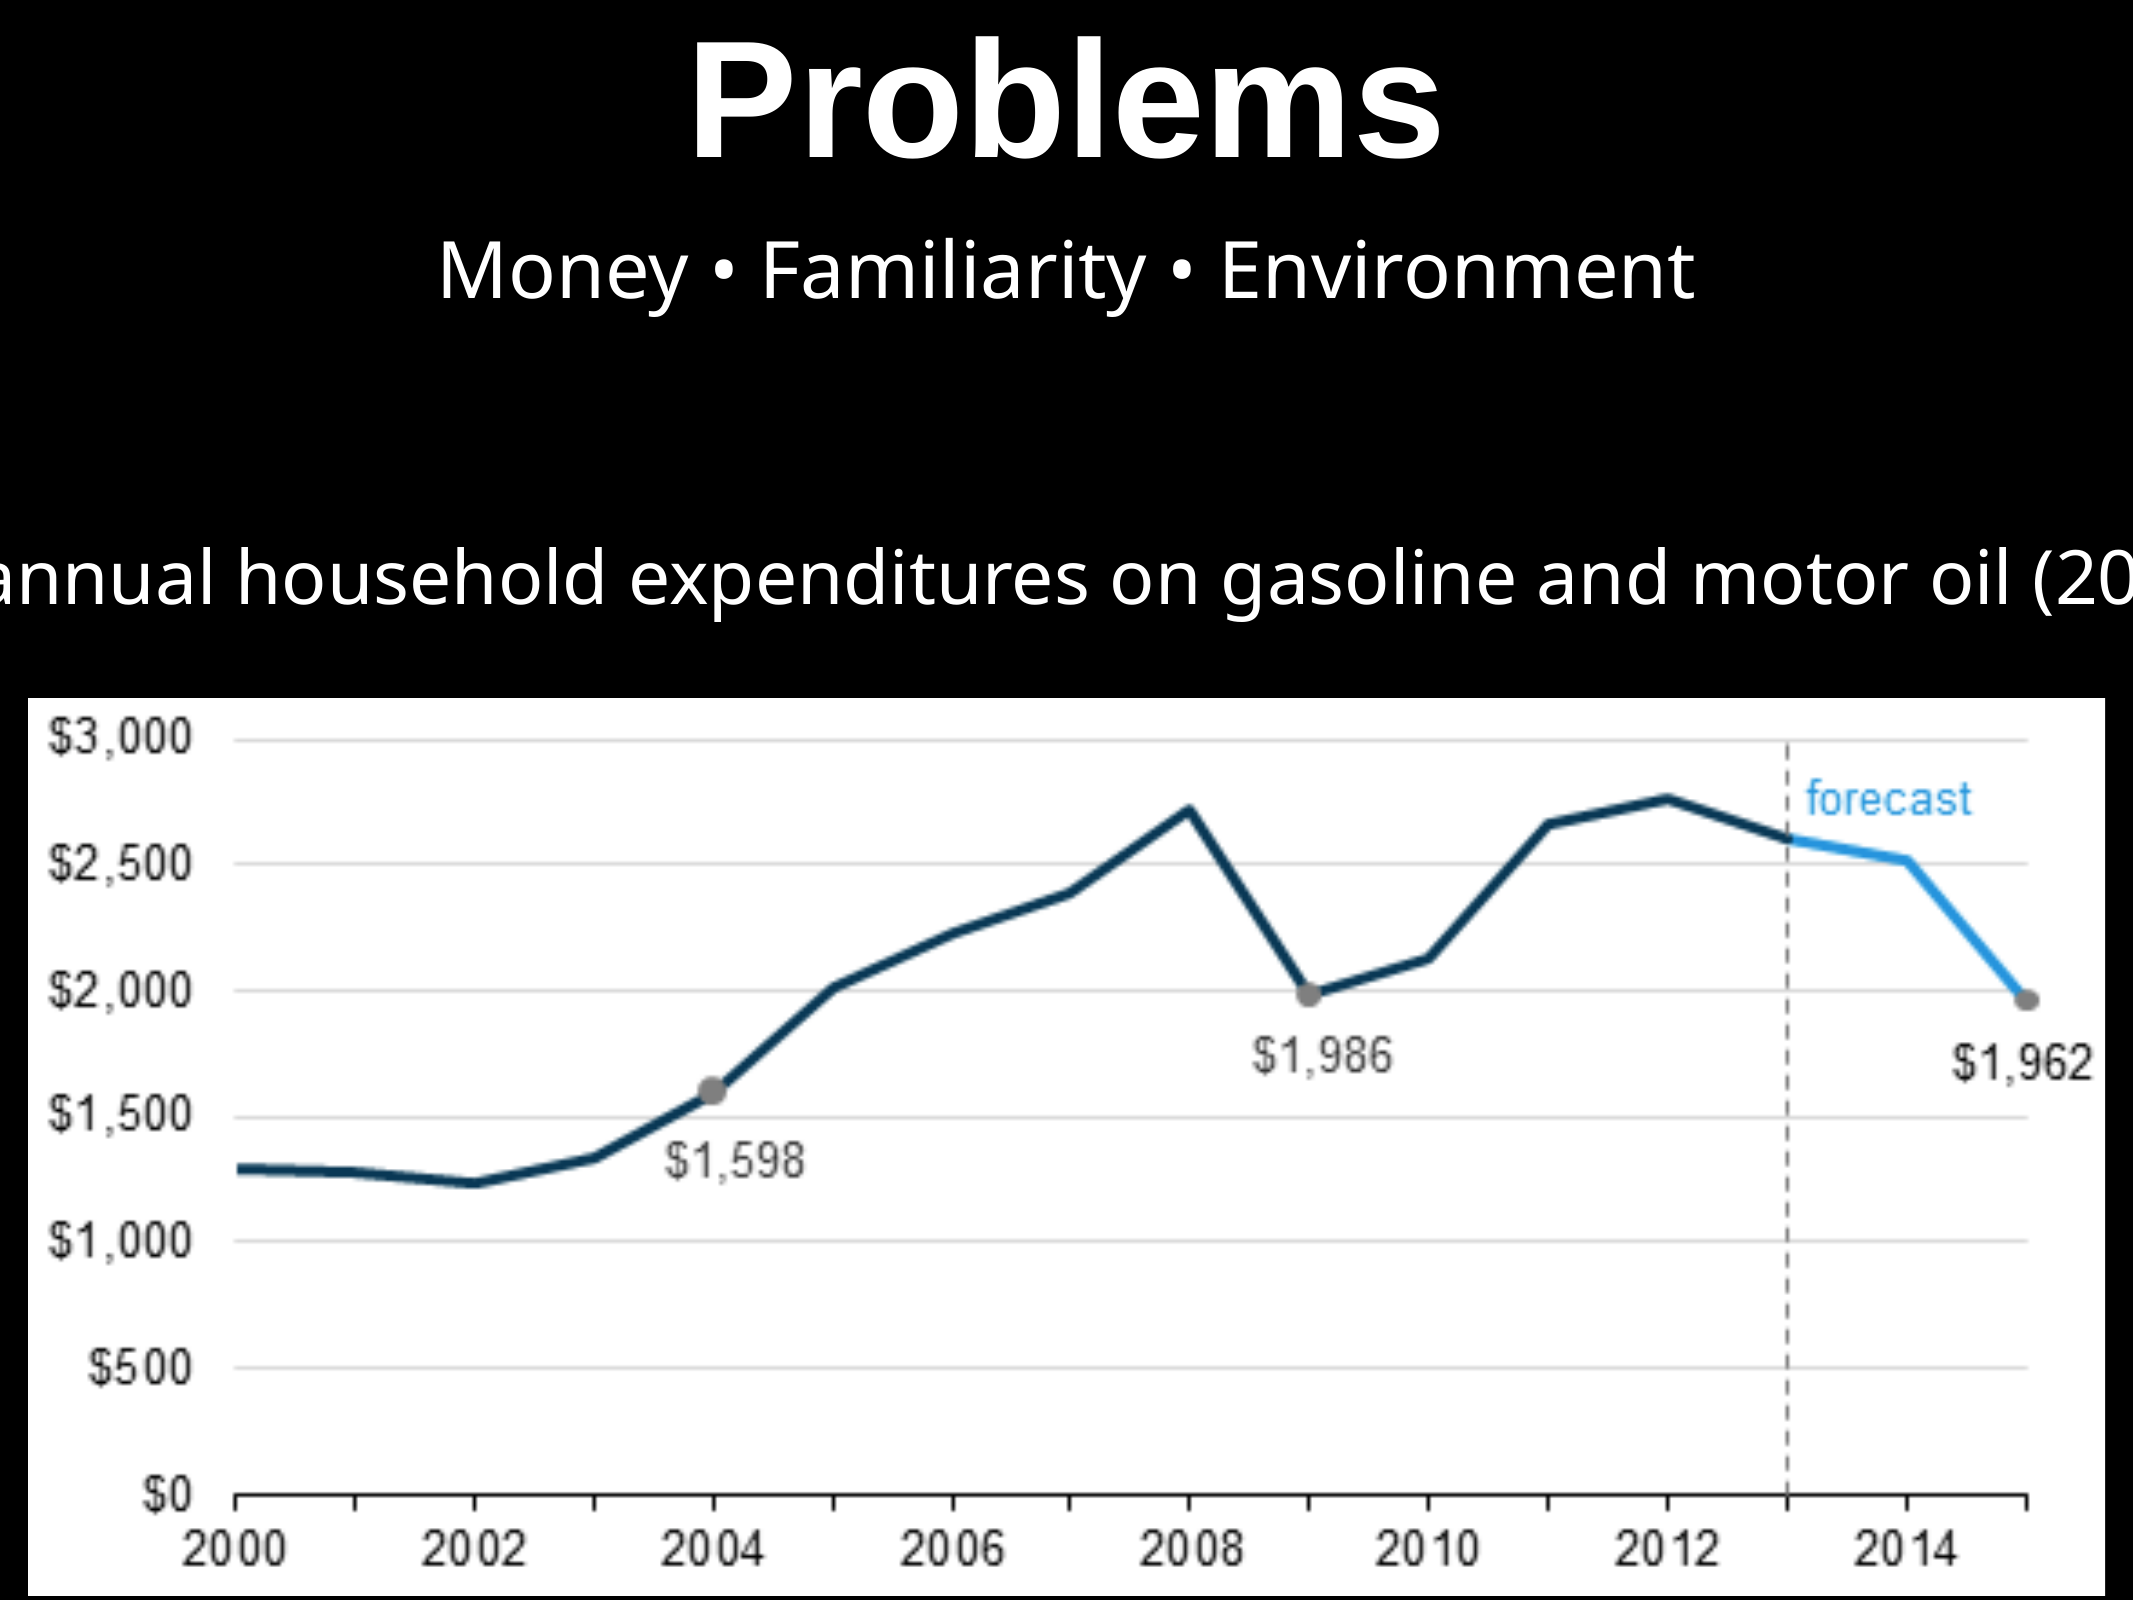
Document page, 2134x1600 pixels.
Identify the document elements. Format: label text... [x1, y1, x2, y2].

picture [27, 697, 2106, 1596]
text_box Average annual household expenditures on gasoline and motor oil (2000- 2015) [0, 521, 2134, 628]
text_box Money • Familiarity • Environment [319, 210, 1815, 323]
title Problems [155, 0, 1978, 269]
